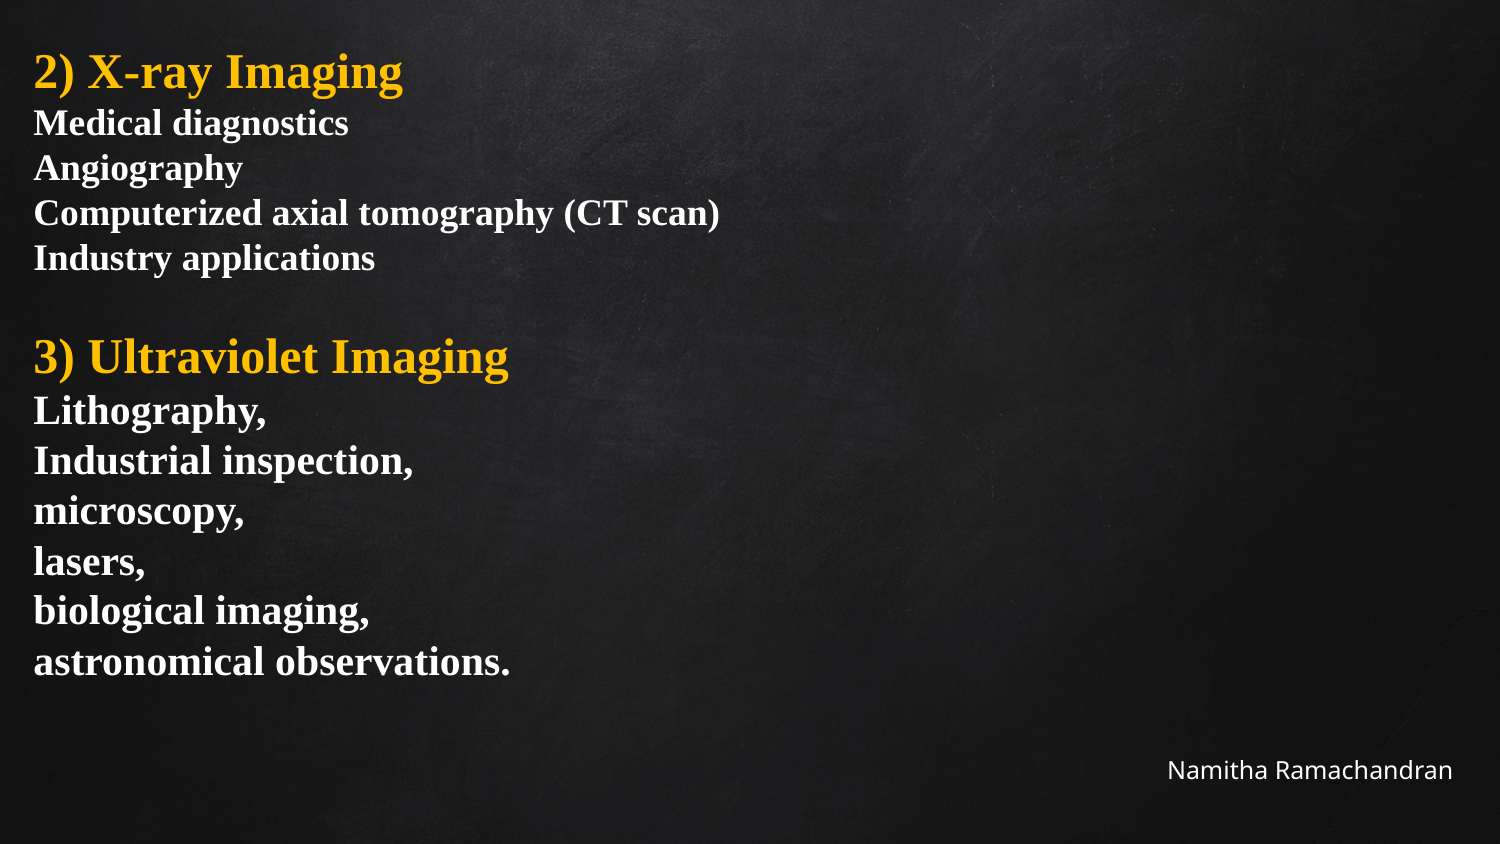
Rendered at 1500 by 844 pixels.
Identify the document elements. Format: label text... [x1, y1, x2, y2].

picture [0, 0, 1500, 844]
text_box 2) X-ray Imaging Medical diagnostics Angiography Computerized axial tomography (CT scan) Industry applications 3) Ultraviolet Imaging Lithography, Industrial inspection, microscopy, lasers, biological imaging, astronomical observations. [18, 30, 1500, 691]
